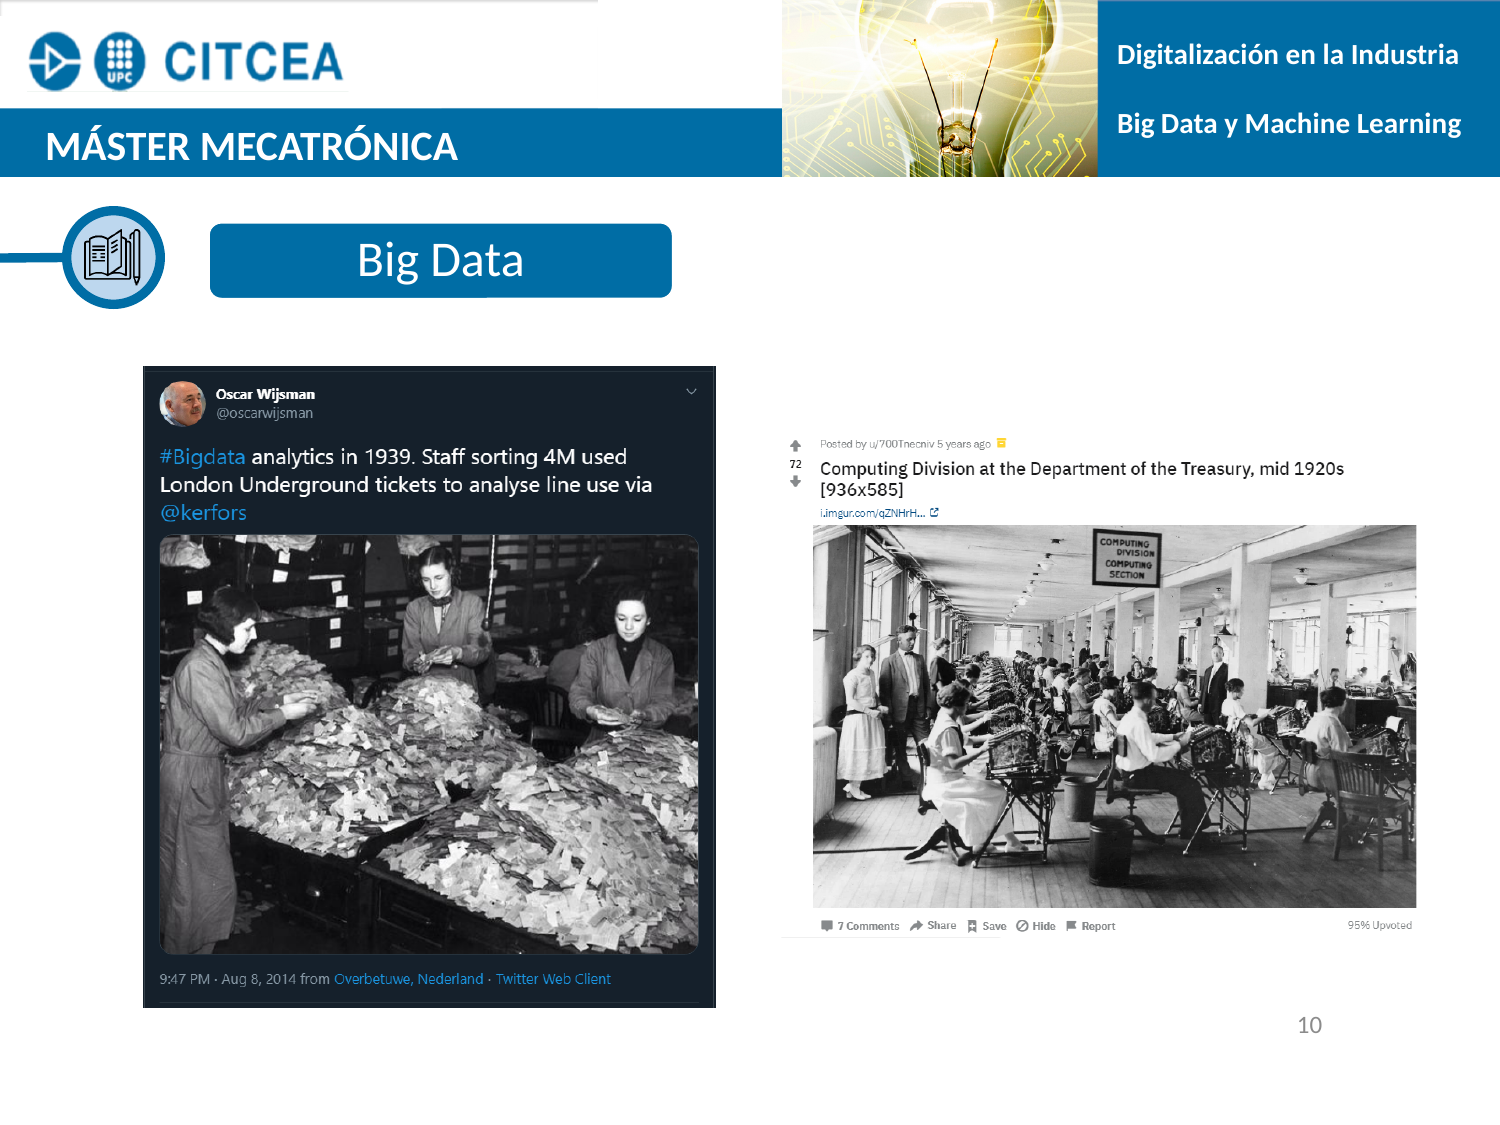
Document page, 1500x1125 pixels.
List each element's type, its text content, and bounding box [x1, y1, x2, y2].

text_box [208, 222, 673, 299]
picture [83, 228, 141, 286]
slide_number 10 [999, 993, 1338, 1054]
picture [0, 0, 598, 108]
picture [143, 366, 716, 1008]
picture [782, 0, 1500, 177]
text_box [66, 210, 161, 305]
picture [781, 436, 1417, 938]
